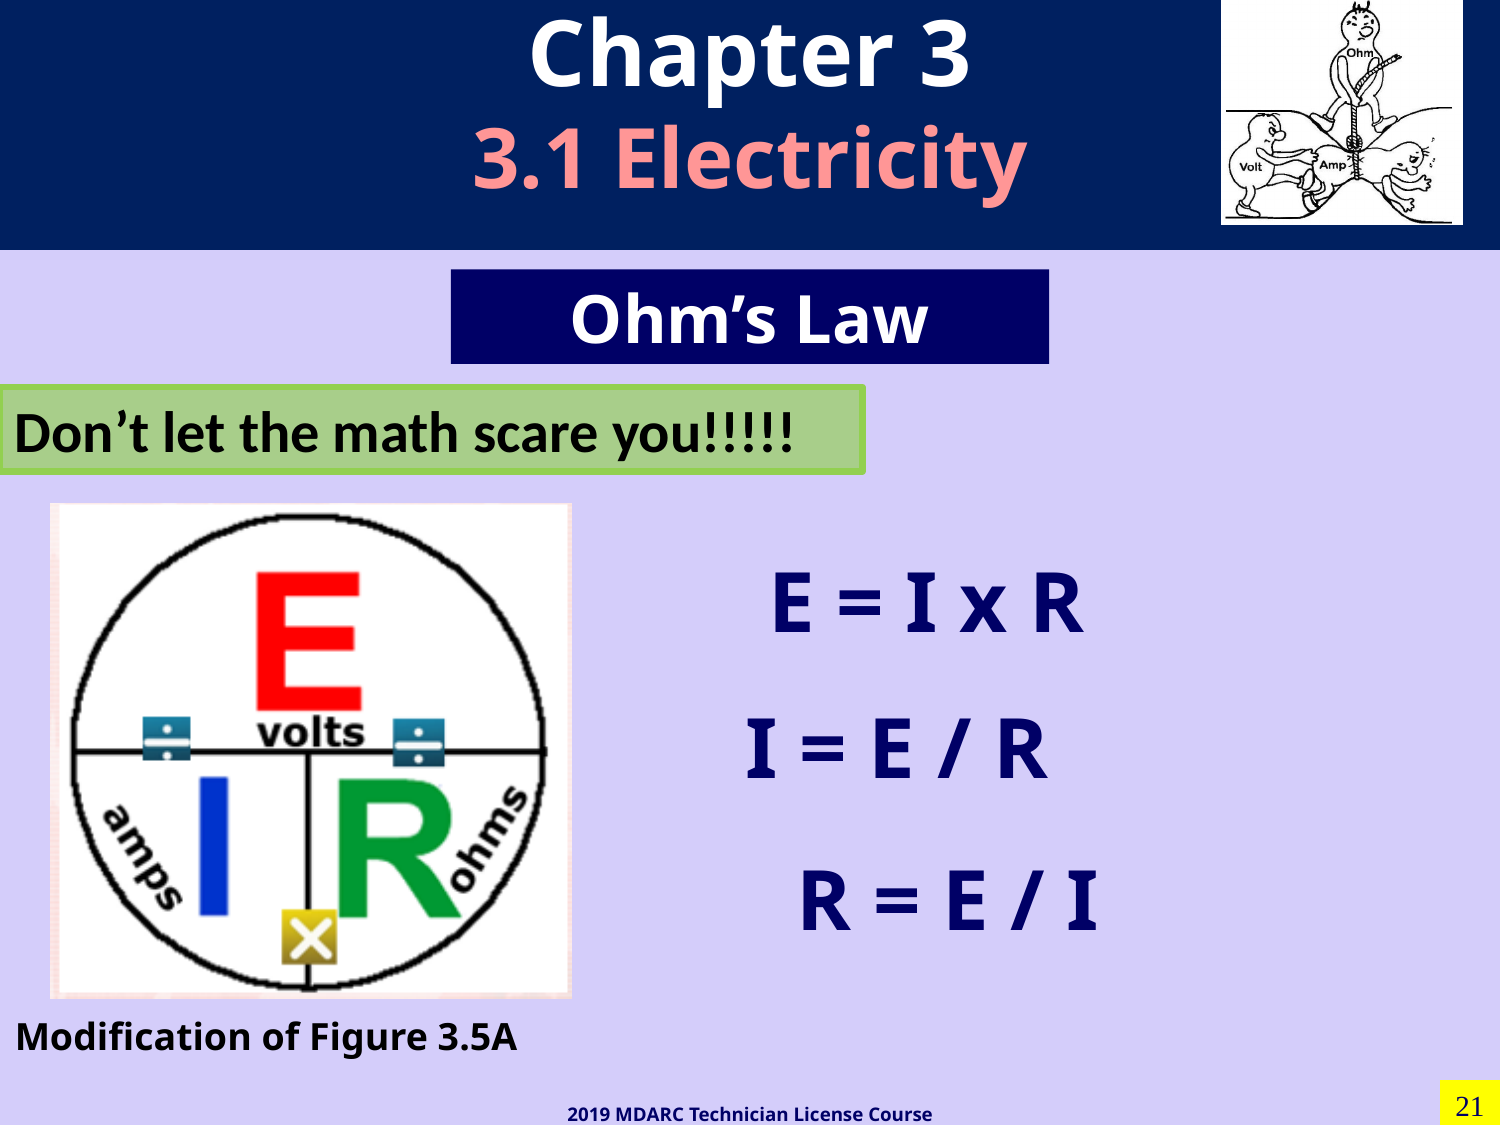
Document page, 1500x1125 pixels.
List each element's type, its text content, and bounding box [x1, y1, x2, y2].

text_box Don’t let the math scare you!!!!! [0, 386, 863, 472]
text_box I = E / R [730, 687, 1192, 803]
text_box Ohm’s Law [450, 269, 1050, 364]
picture [49, 503, 572, 999]
title Chapter 3 3.1 Electricity [0, 0, 1500, 250]
text_box R = E / I [718, 840, 1179, 955]
text_box Modification of Figure 3.5A [0, 1005, 638, 1066]
picture [1221, 0, 1463, 226]
text_box E = I x R [699, 541, 1197, 657]
slide_number 21 [1440, 1080, 1500, 1125]
footer 2019 MDARC Technician License Course [525, 1095, 975, 1125]
